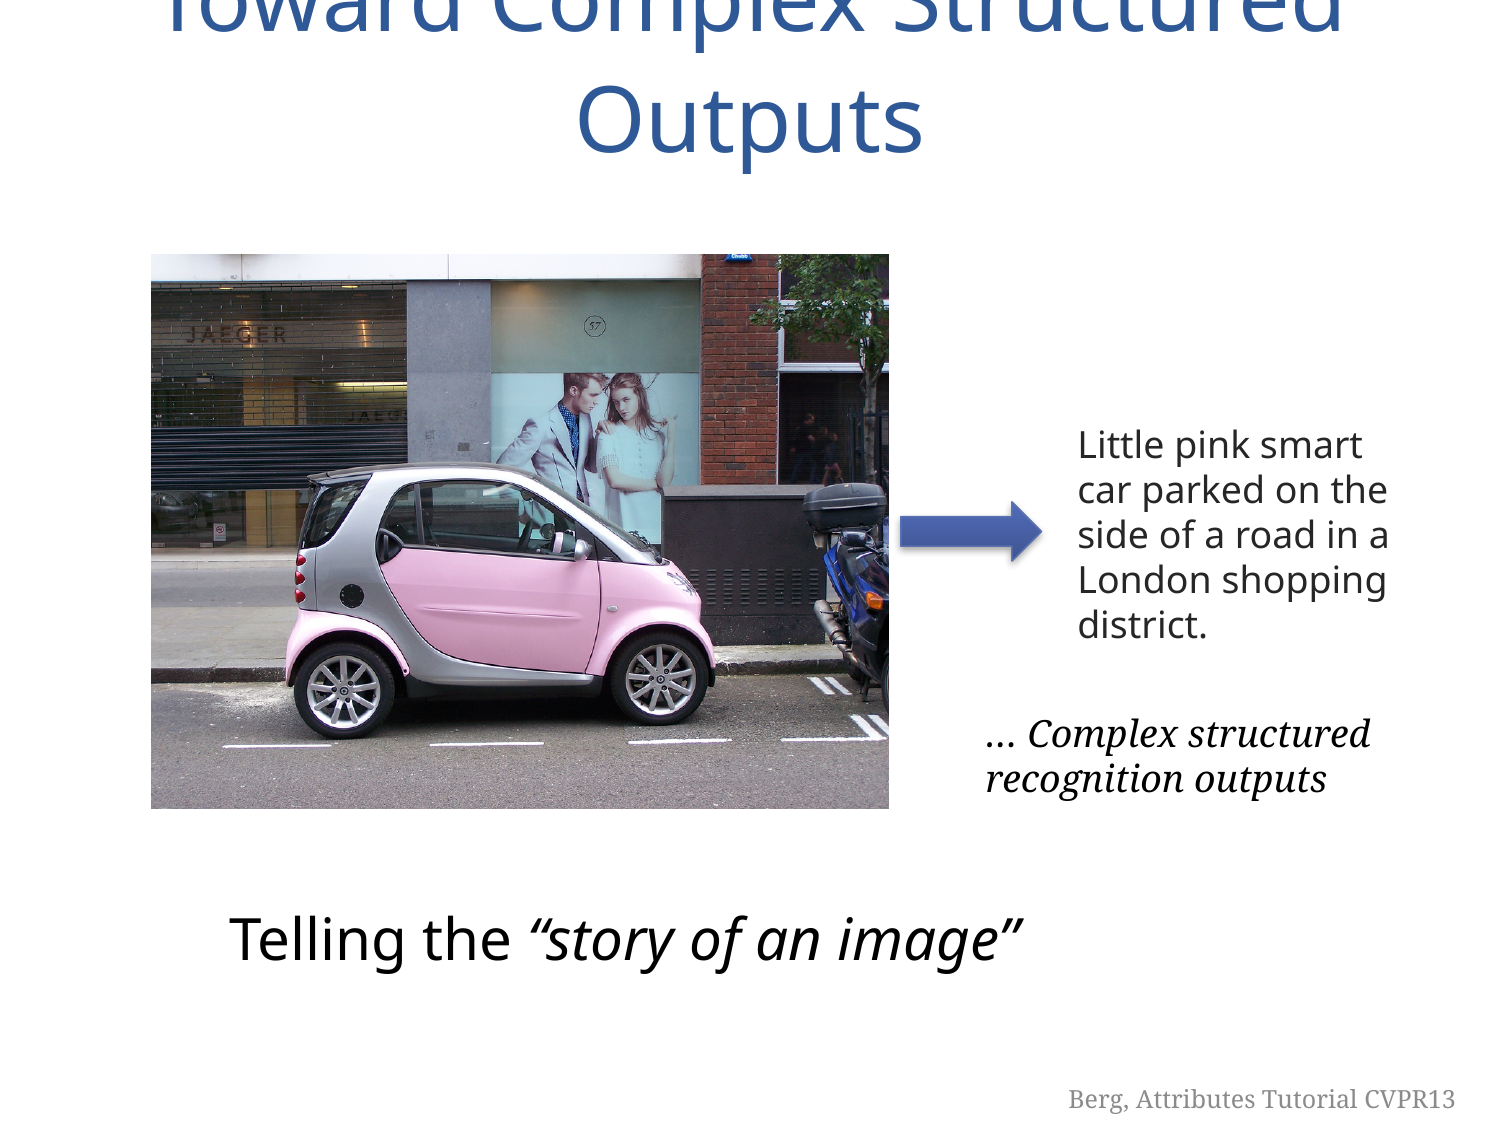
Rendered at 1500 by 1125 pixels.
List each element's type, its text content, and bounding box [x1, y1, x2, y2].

text_box … Complex structured recognition outputs [970, 702, 1500, 808]
text_box [900, 501, 1043, 562]
text_box Telling the “story of an image” [214, 894, 1198, 980]
text_box Little pink smart car parked on the side of a road in a London shopping district. [1063, 414, 1429, 653]
picture [150, 254, 889, 809]
title Toward Complex Structured Outputs [0, 0, 1500, 179]
text_box Berg, Attributes Tutorial CVPR13 [1025, 1068, 1500, 1125]
